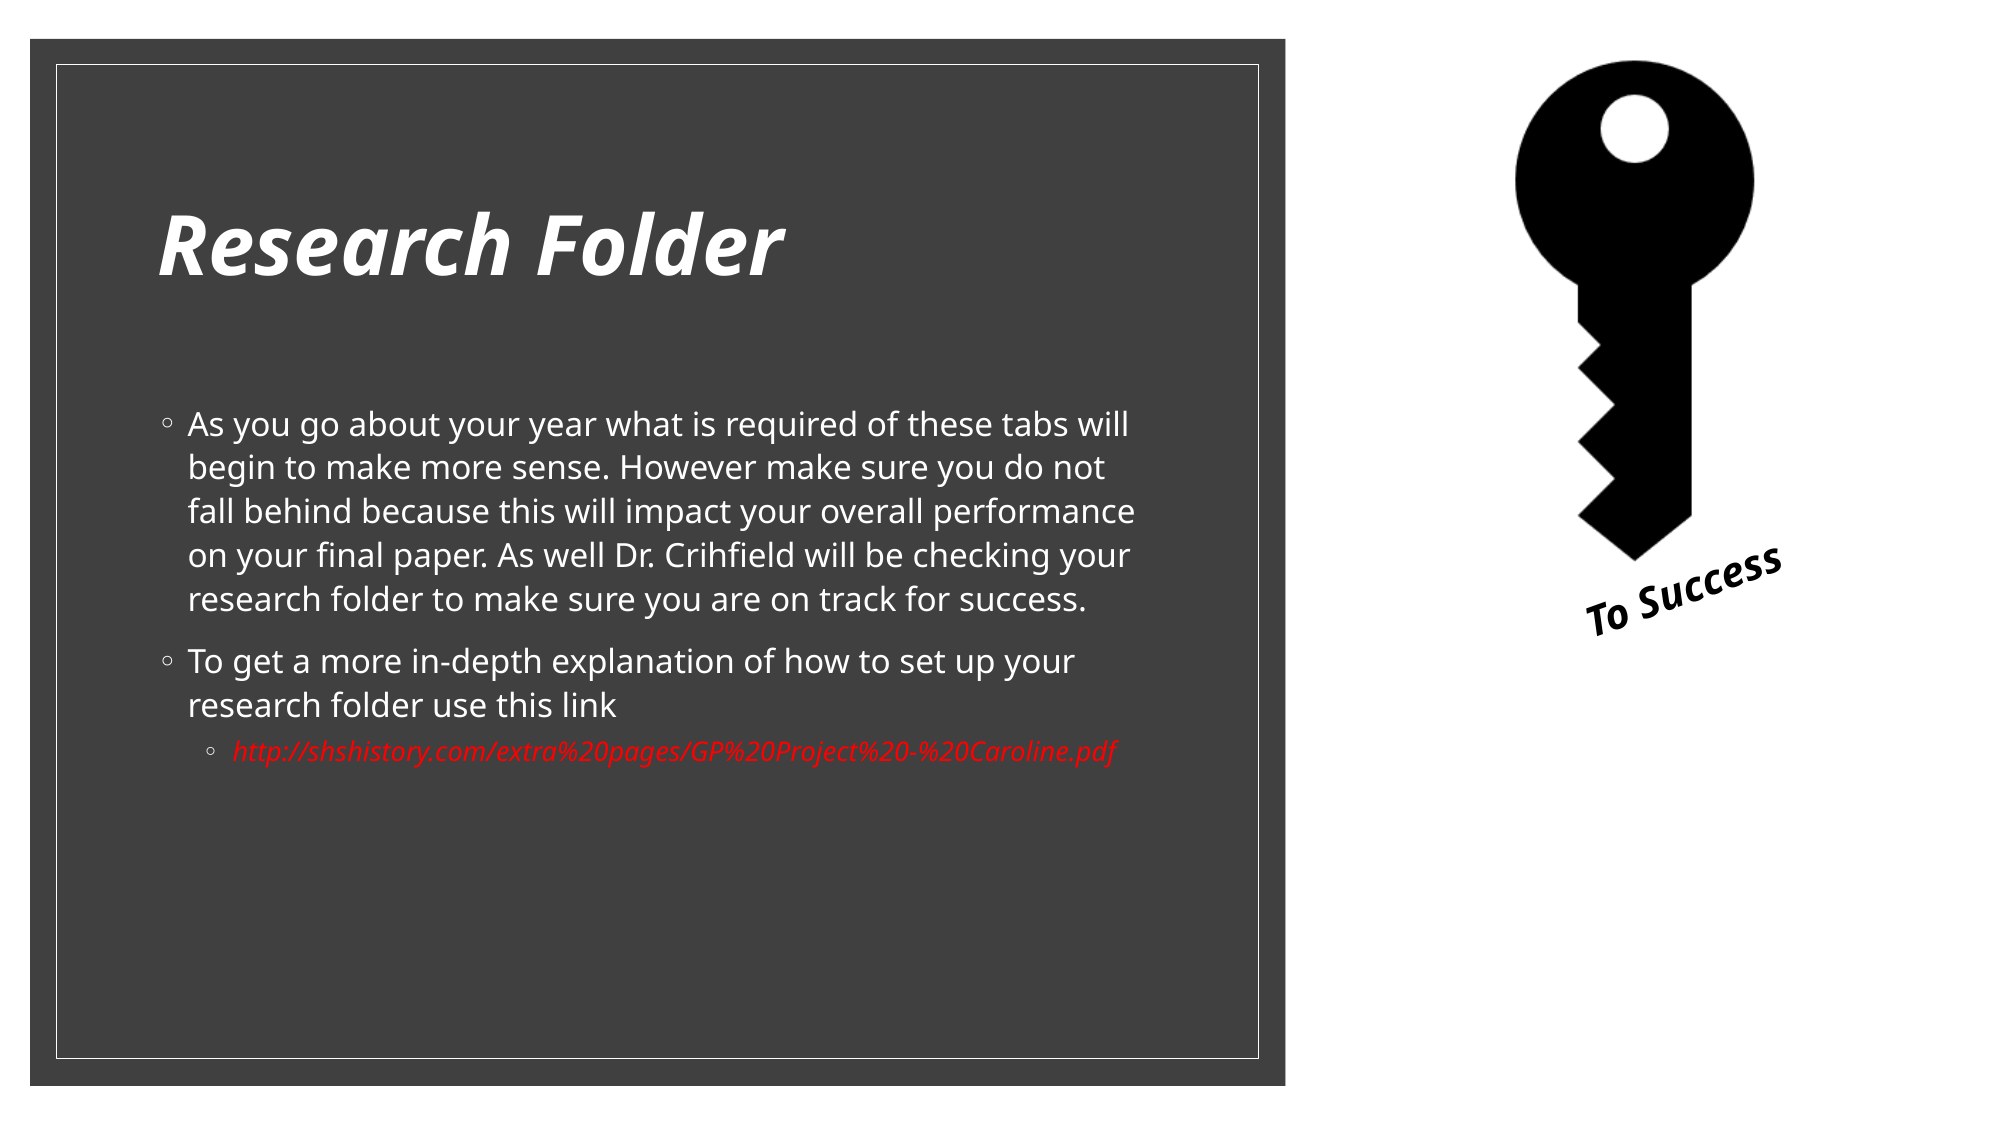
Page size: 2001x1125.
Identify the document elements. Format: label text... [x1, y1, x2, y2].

text_box To Success [1562, 592, 1768, 659]
picture [1362, 38, 1908, 584]
text_box [0, 0, 1285, 1125]
text_box [1285, 0, 2000, 1125]
title Research Folder [142, 105, 1173, 391]
text_box [29, 38, 1285, 1087]
list As you go about your year what is required of these tabs will begin to make more sense. However make sure you do not fall behind because this will impact your overall performance on your final paper. As well Dr. Crihfield will be checking your research folder to make sure you are on track for success. To get a more in-depth explanation of how to set up your research folder use this link http://shshistory.com/extra%20pages/GP%20Project%20-%20Caroline.pdf [142, 391, 1173, 990]
text_box [55, 64, 1260, 1059]
